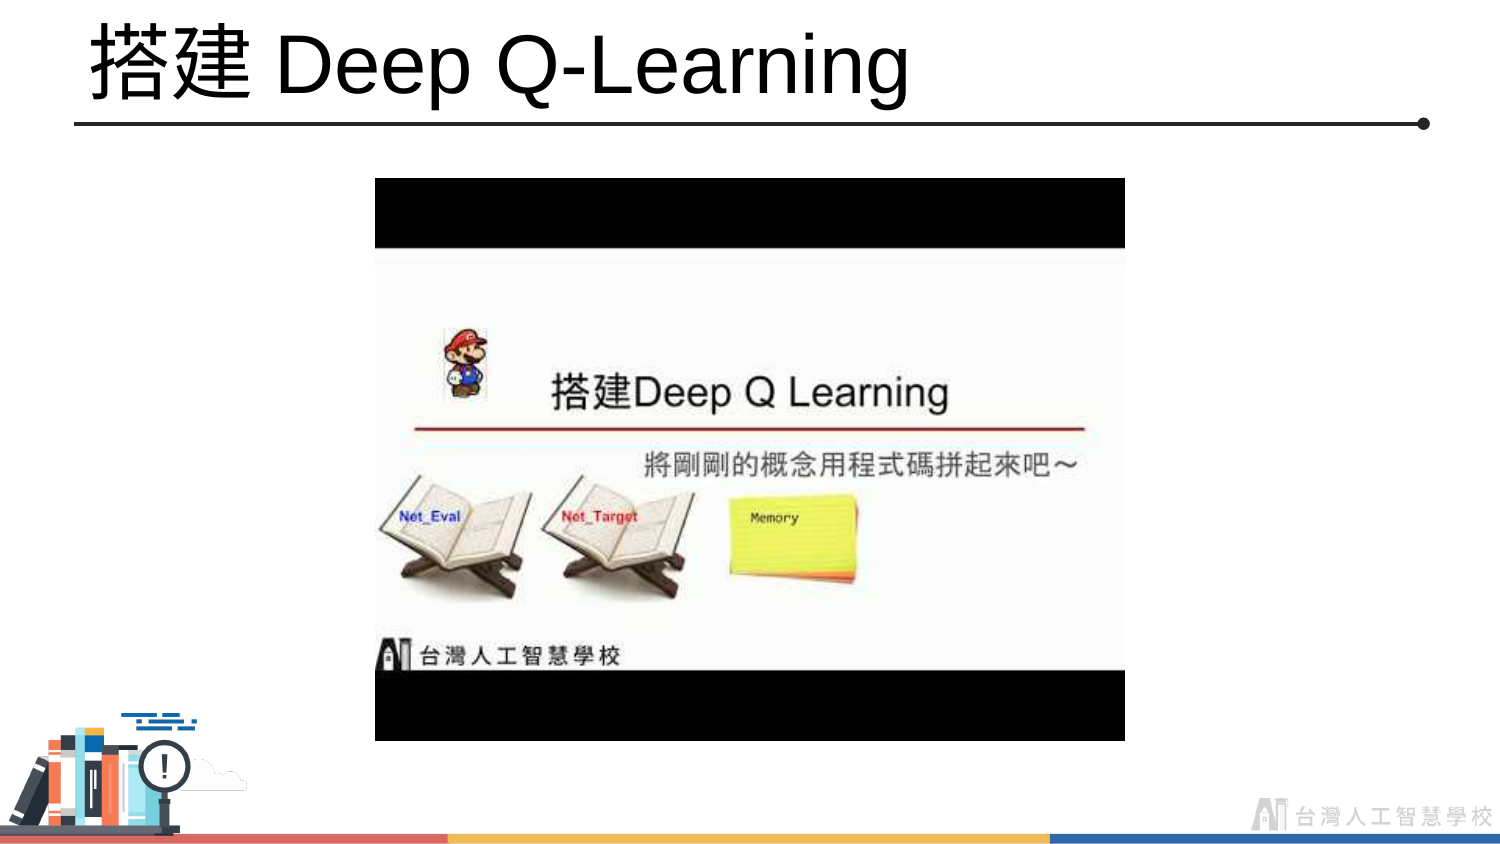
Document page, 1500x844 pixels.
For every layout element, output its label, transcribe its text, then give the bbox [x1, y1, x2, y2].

picture [374, 177, 1126, 741]
picture [0, 713, 247, 836]
text_box 搭建Deep Q-Learning [72, 0, 1315, 122]
